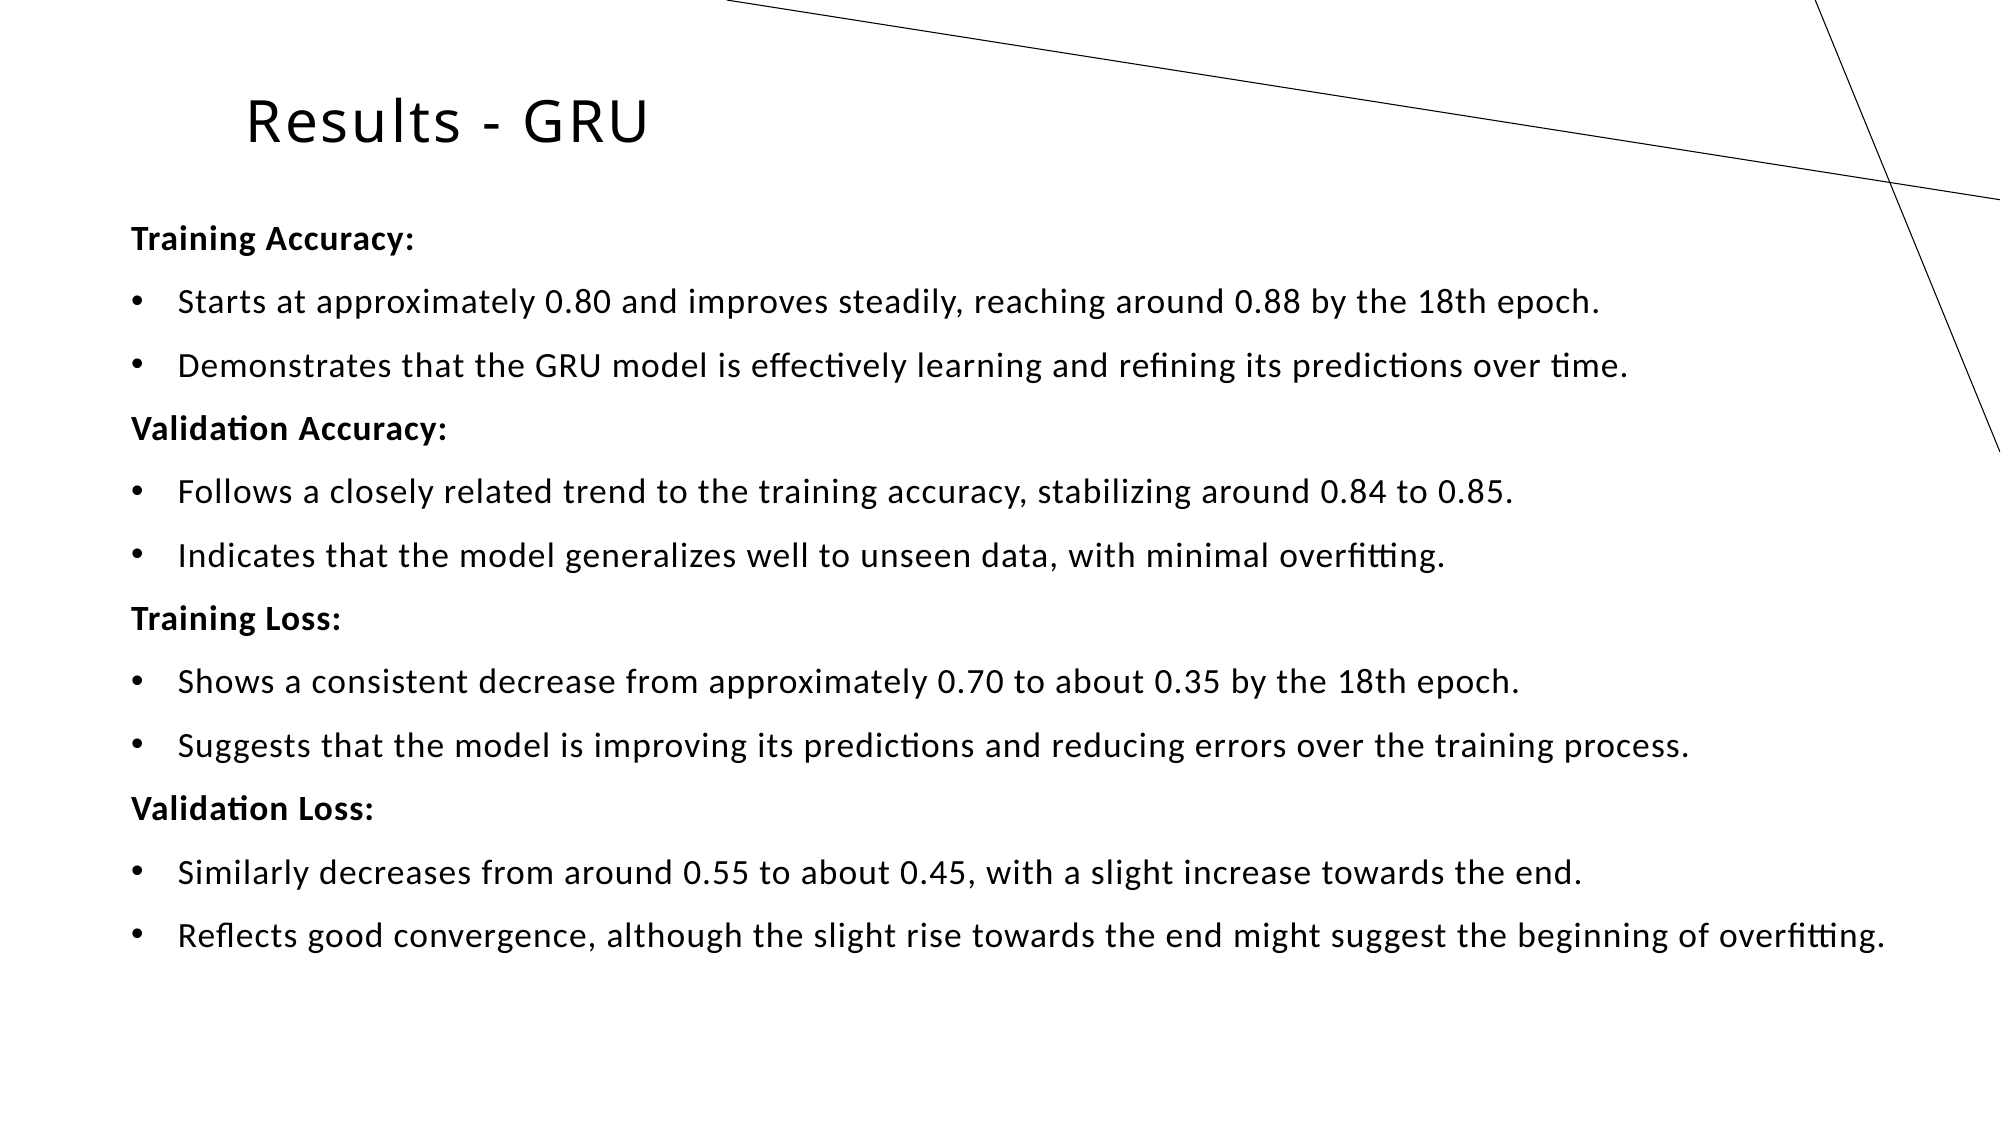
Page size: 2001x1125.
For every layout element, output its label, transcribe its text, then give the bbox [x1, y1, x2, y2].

title Results - GRU [230, 22, 1813, 163]
list Training Accuracy: Starts at approximately 0.80 and improves steadily, reaching around 0.88 by the 18th epoch. Demonstrates that the GRU model is effectively learning and refining its predictions over time. Validation Accuracy: Follows a closely related trend to the training accuracy, stabilizing around 0.84 to 0.85. Indicates that the model generalizes well to unseen data, with minimal overfitting. Training Loss: Shows a consistent decrease from approximately 0.70 to about 0.35 by the 18th epoch. Suggests that the model is improving its predictions and reducing errors over the training process. Validation Loss: Similarly decreases from around 0.55 to about 0.45, with a slight increase towards the end. Reflects good convergence, although the slight rise towards the end might suggest the beginning of overfitting. [115, 215, 2000, 970]
